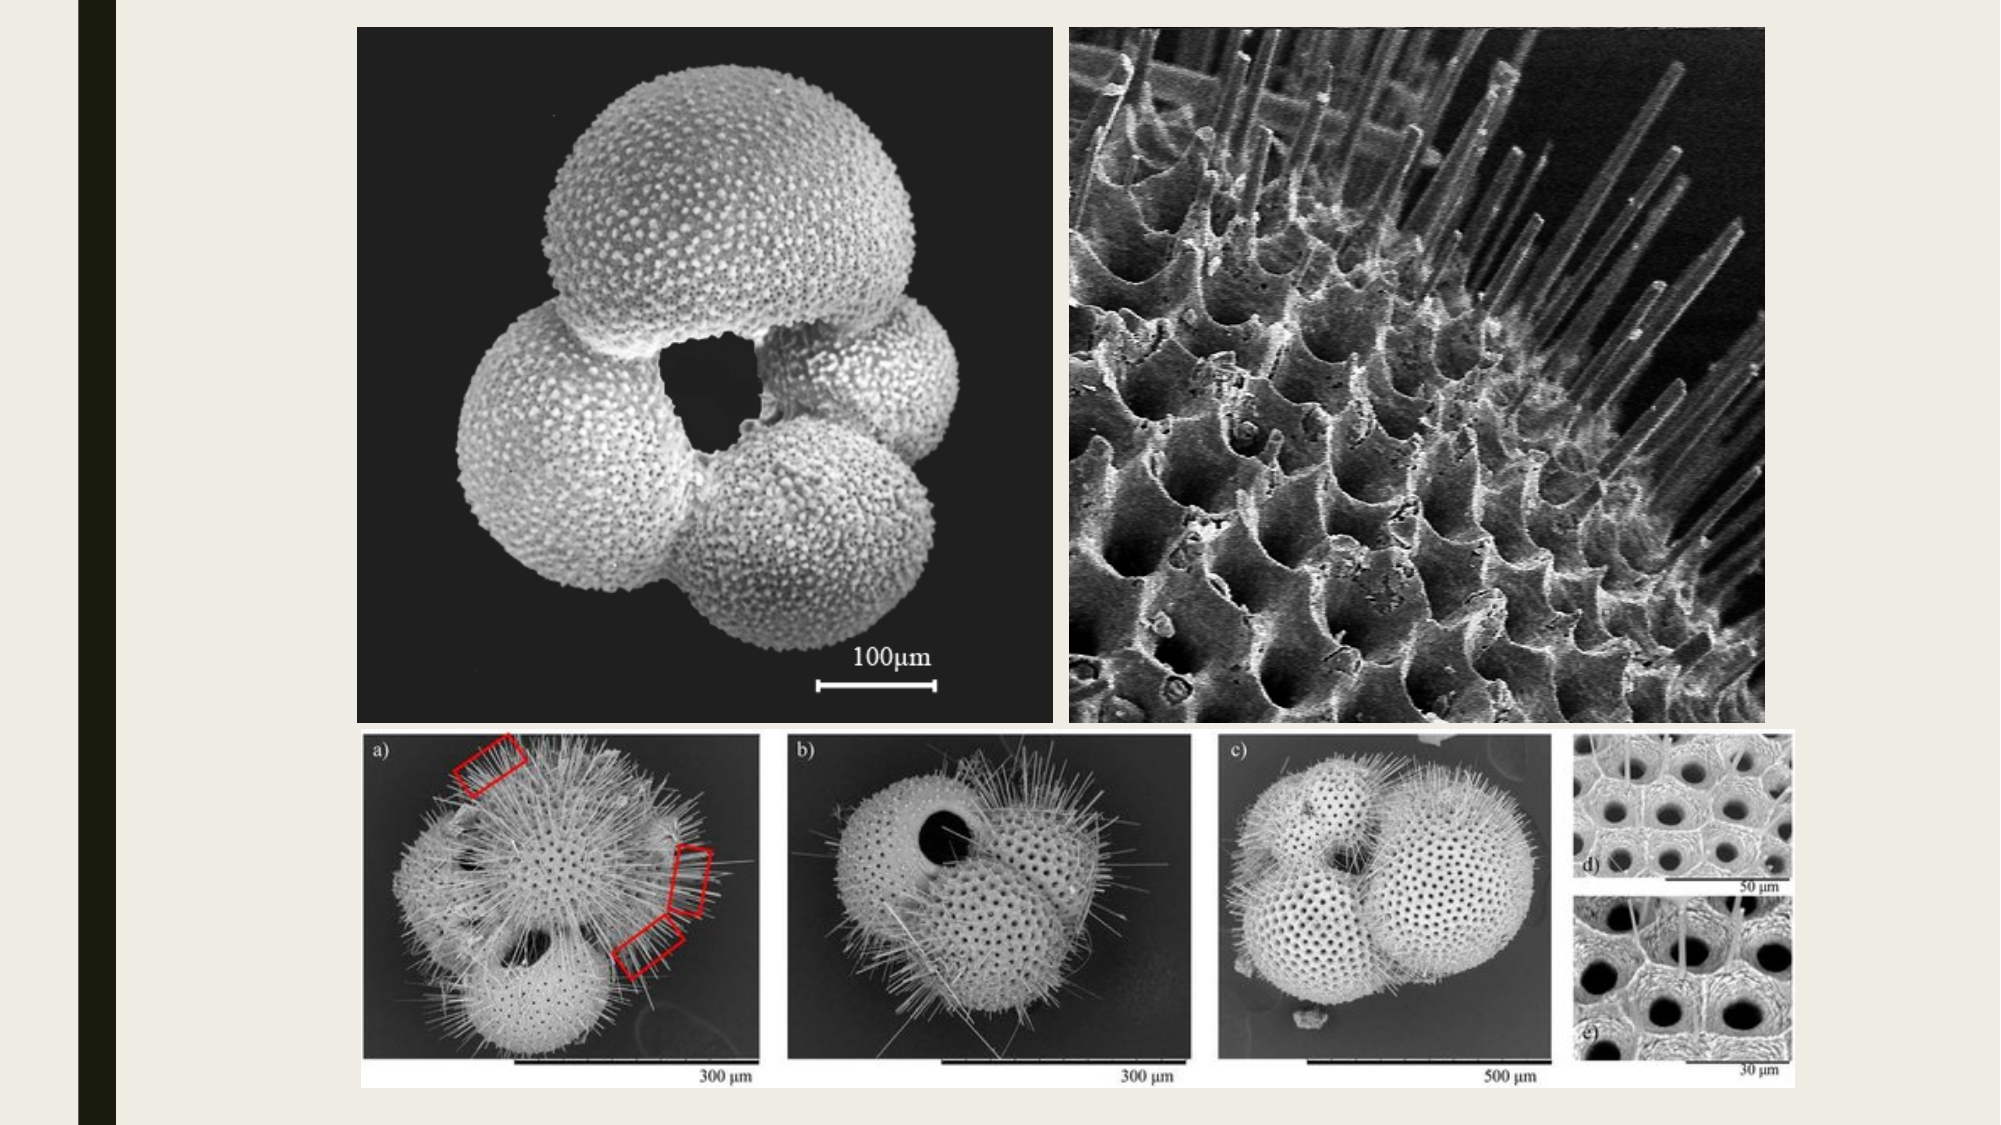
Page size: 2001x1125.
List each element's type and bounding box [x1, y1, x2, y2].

picture [1069, 27, 1765, 723]
picture [361, 729, 1795, 1088]
picture [357, 27, 1053, 723]
